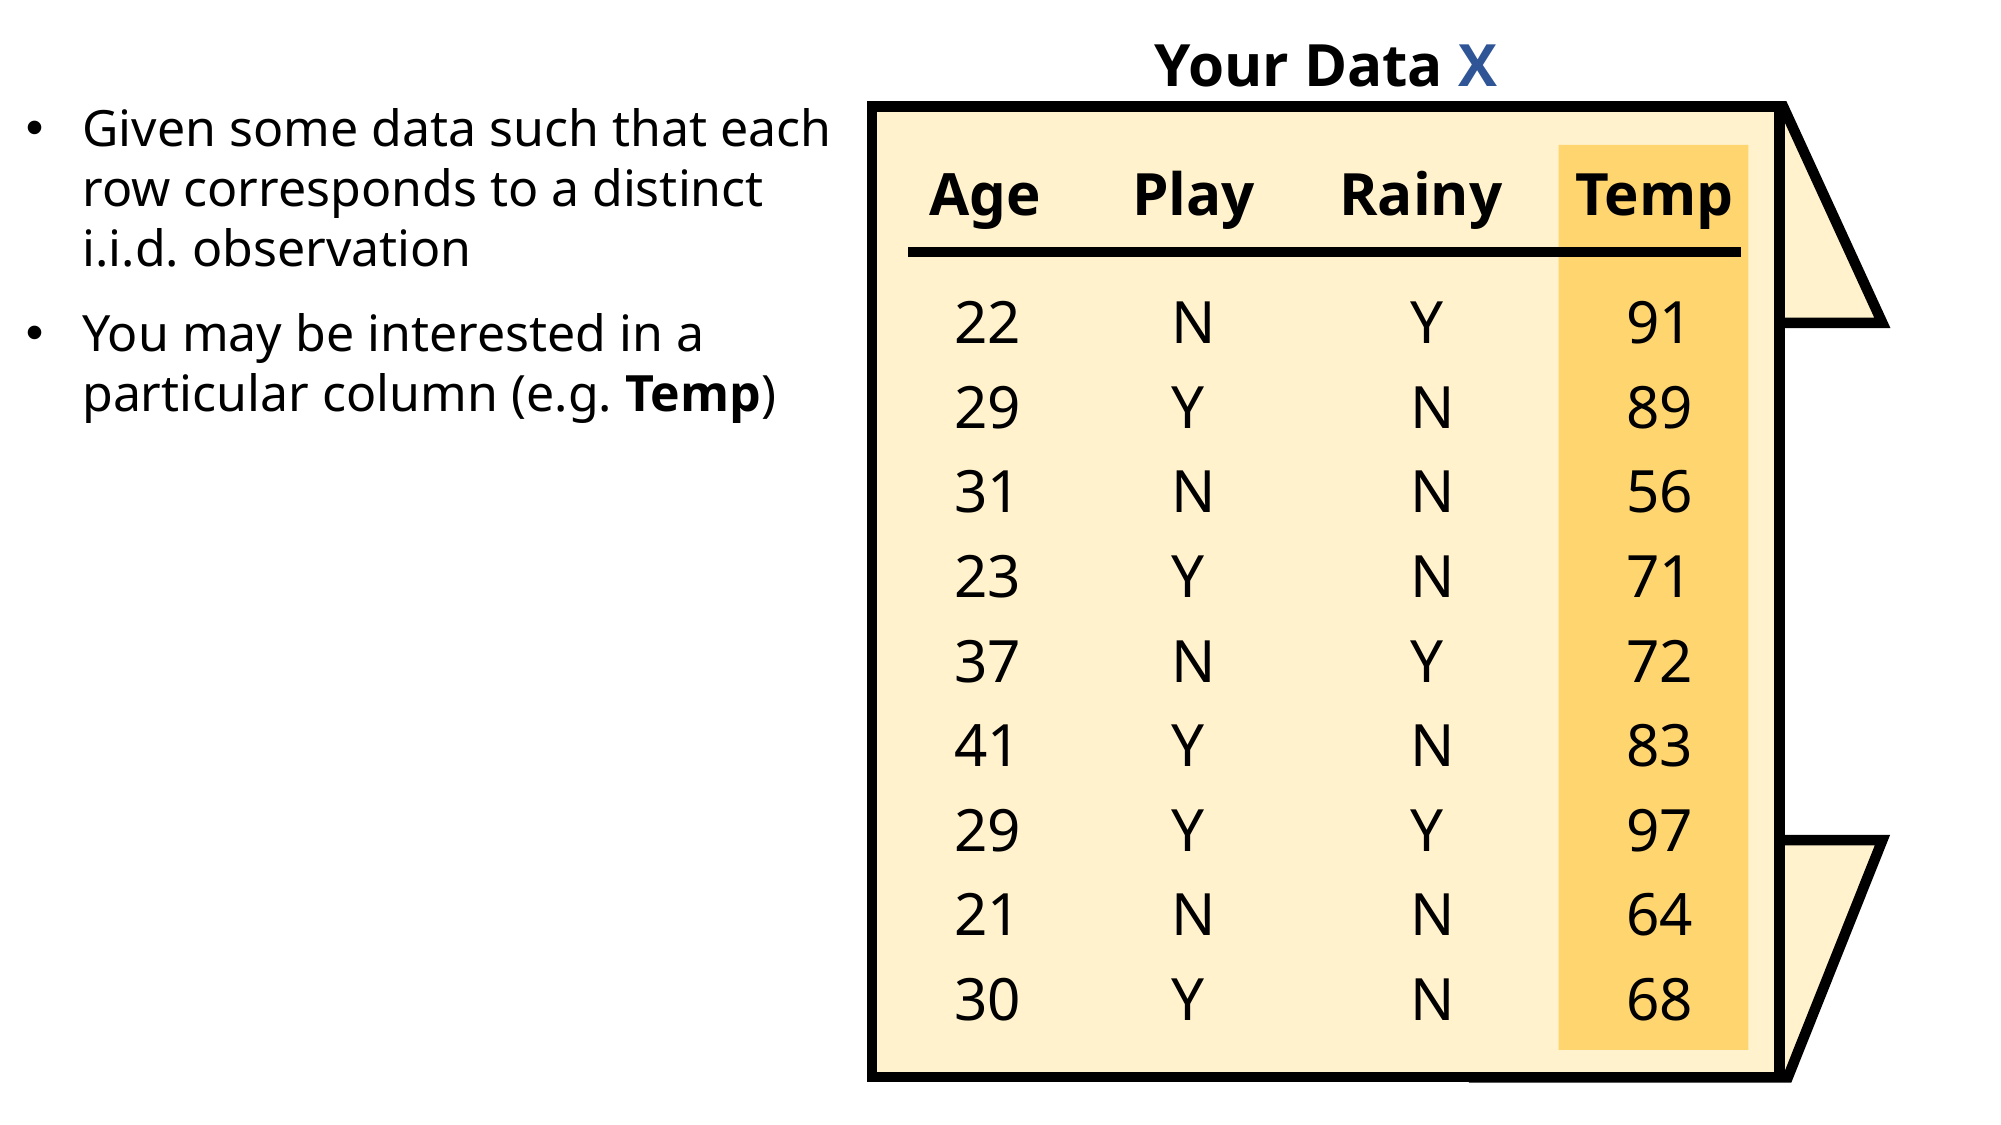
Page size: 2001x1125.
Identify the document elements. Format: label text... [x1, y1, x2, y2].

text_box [871, 106, 1883, 1078]
text_box Given some data such that each row corresponds to a distinct i.i.d. observation You may be interested in a particular column (e.g. Temp) [11, 89, 850, 430]
text_box Your Data X [1133, 20, 1518, 106]
